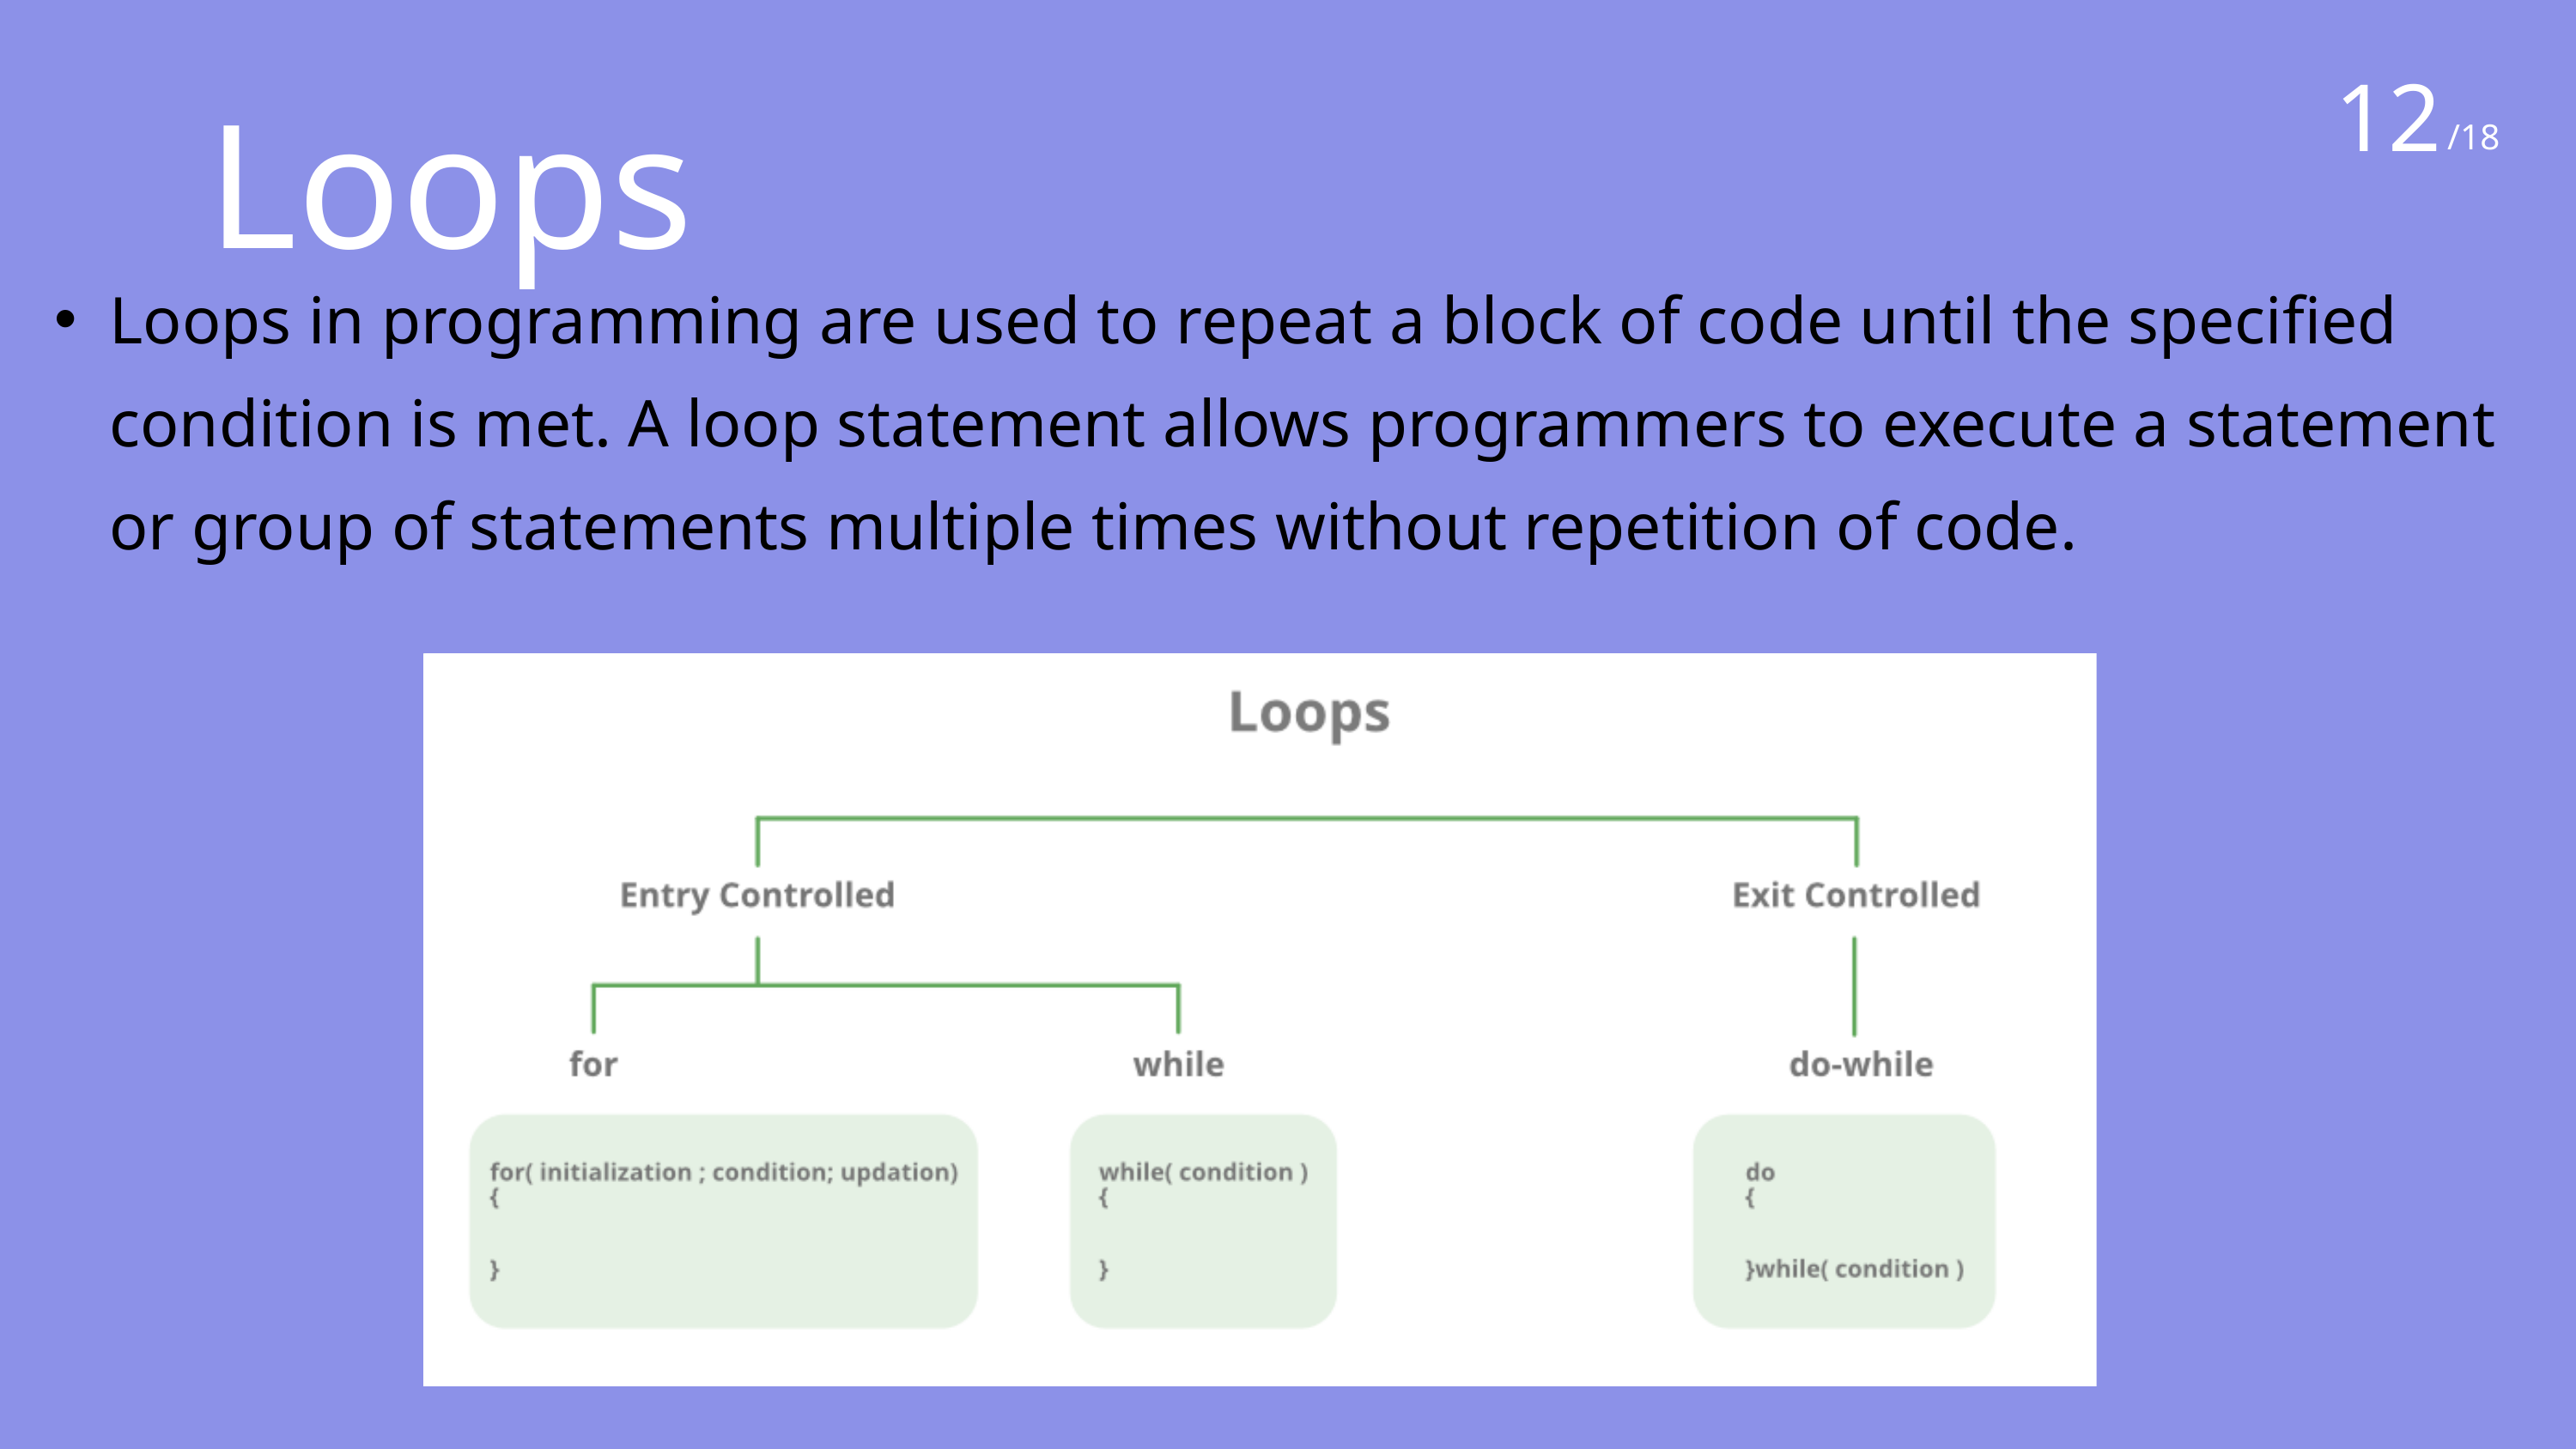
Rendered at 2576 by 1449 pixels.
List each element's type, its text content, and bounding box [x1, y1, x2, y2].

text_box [2227, 60, 2500, 173]
picture [422, 653, 2097, 1386]
text_box Loops in programming are used to repeat a block of code until the specified condition is met. A loop statement allows programmers to execute a statement or group of statements multiple times without repetition of code. [0, 253, 2576, 563]
text_box Loops [144, 42, 756, 253]
